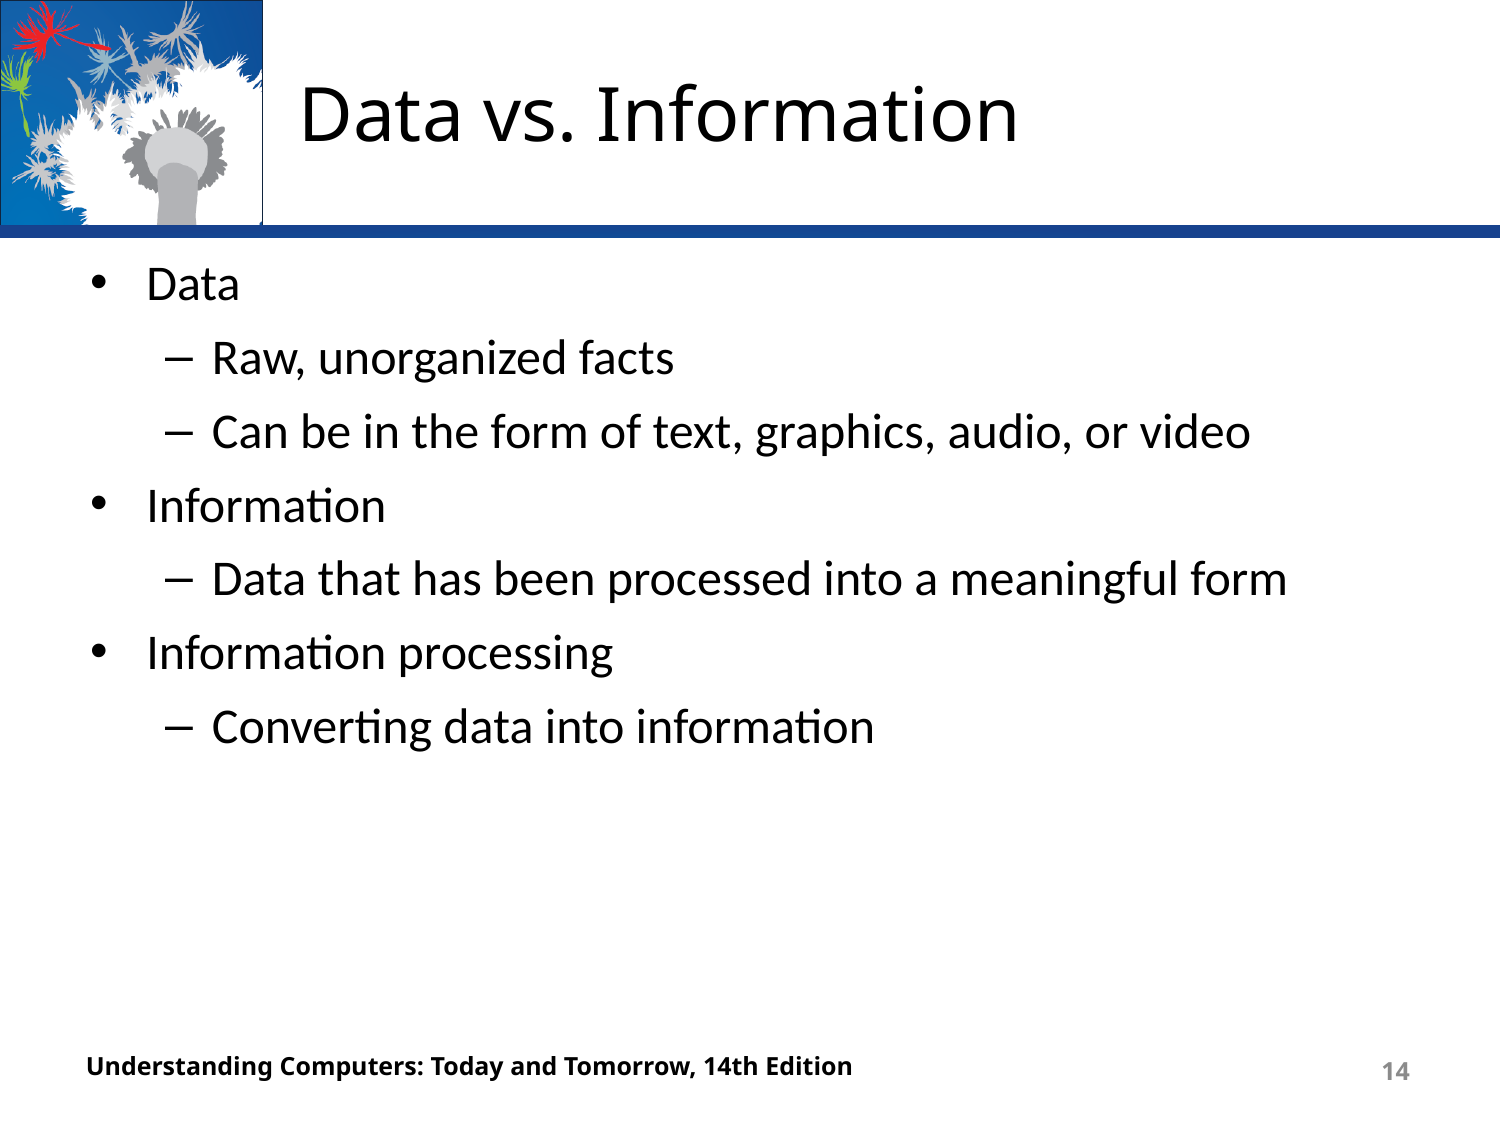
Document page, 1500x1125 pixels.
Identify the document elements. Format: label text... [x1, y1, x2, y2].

title Data vs. Information [283, 44, 1426, 179]
footer Understanding Computers: Today and Tomorrow, 14th Edition [70, 1042, 1057, 1103]
list Data Raw, unorganized facts Can be in the form of text, graphics, audio, or video Information Data that has been processed into a meaningful form Information processing Converting data into information [74, 249, 1426, 1006]
picture [0, 1, 1500, 238]
slide_number 14 [1074, 1042, 1425, 1103]
